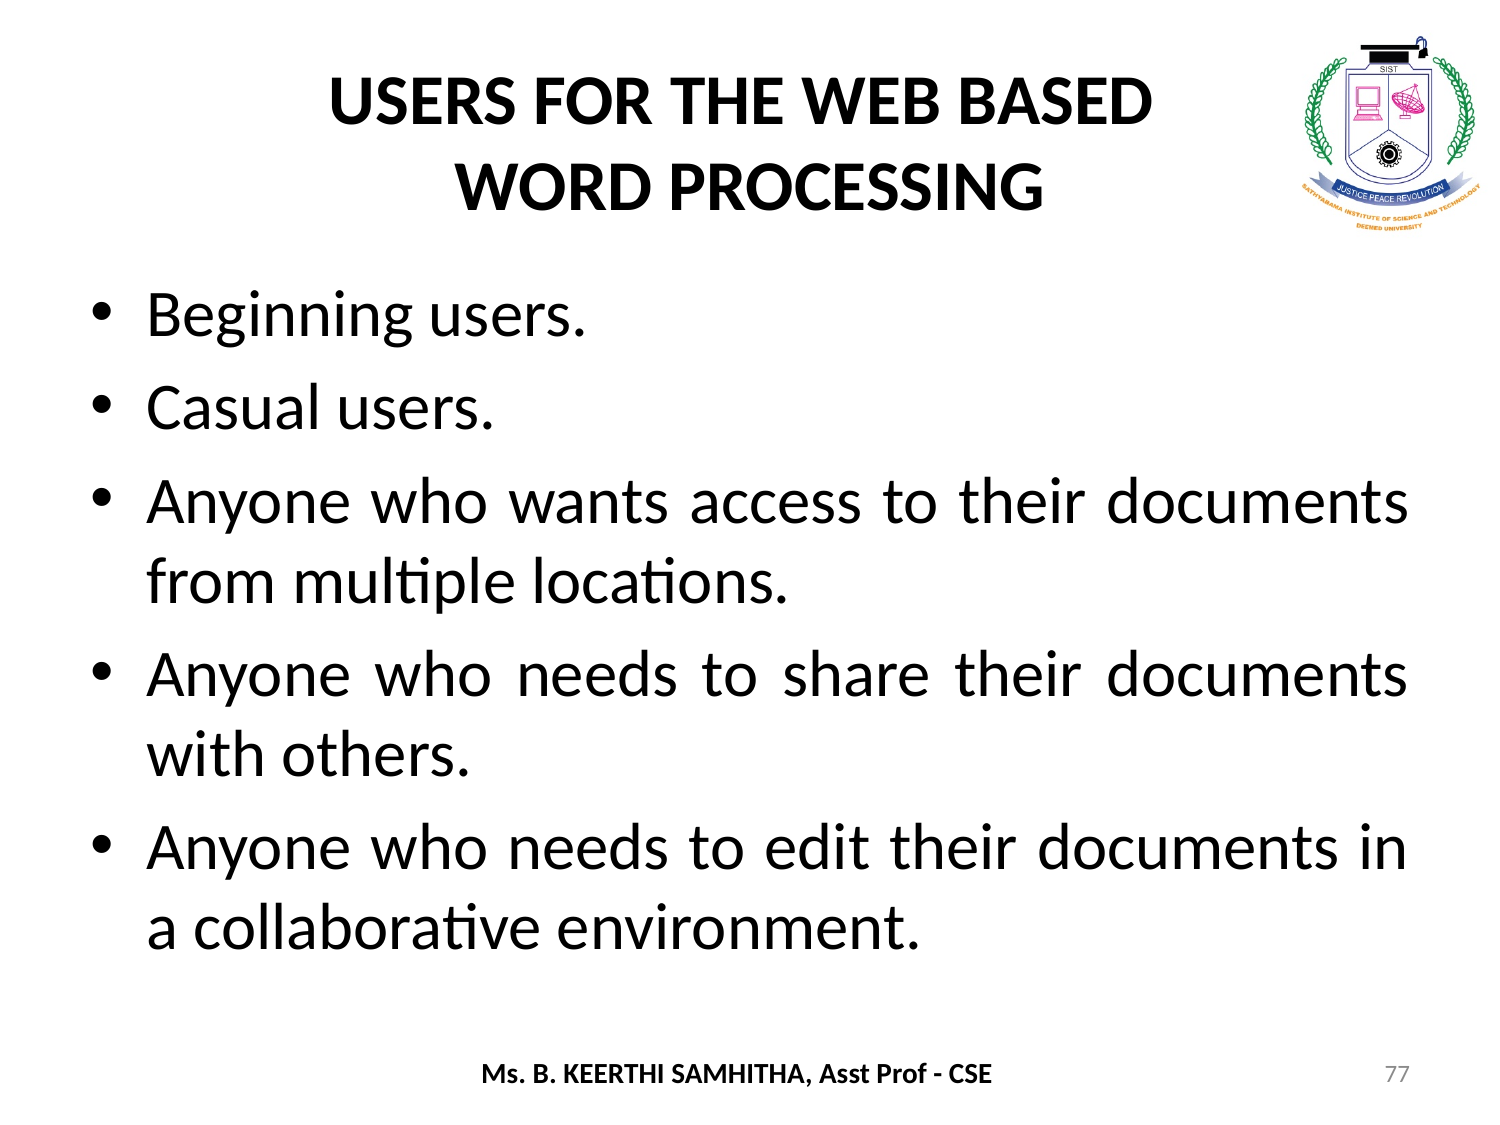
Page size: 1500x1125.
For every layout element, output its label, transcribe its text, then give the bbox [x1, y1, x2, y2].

list Beginning users. Casual users. Anyone who wants access to their documents from multiple locations. Anyone who needs to share their documents with others. Anyone who needs to edit their documents in a collaborative environment. [75, 262, 1425, 1005]
slide_number 77 [1074, 1042, 1425, 1103]
picture [1280, 30, 1500, 251]
title USERS FOR THE WEB BASED WORD PROCESSING [75, 45, 1425, 233]
